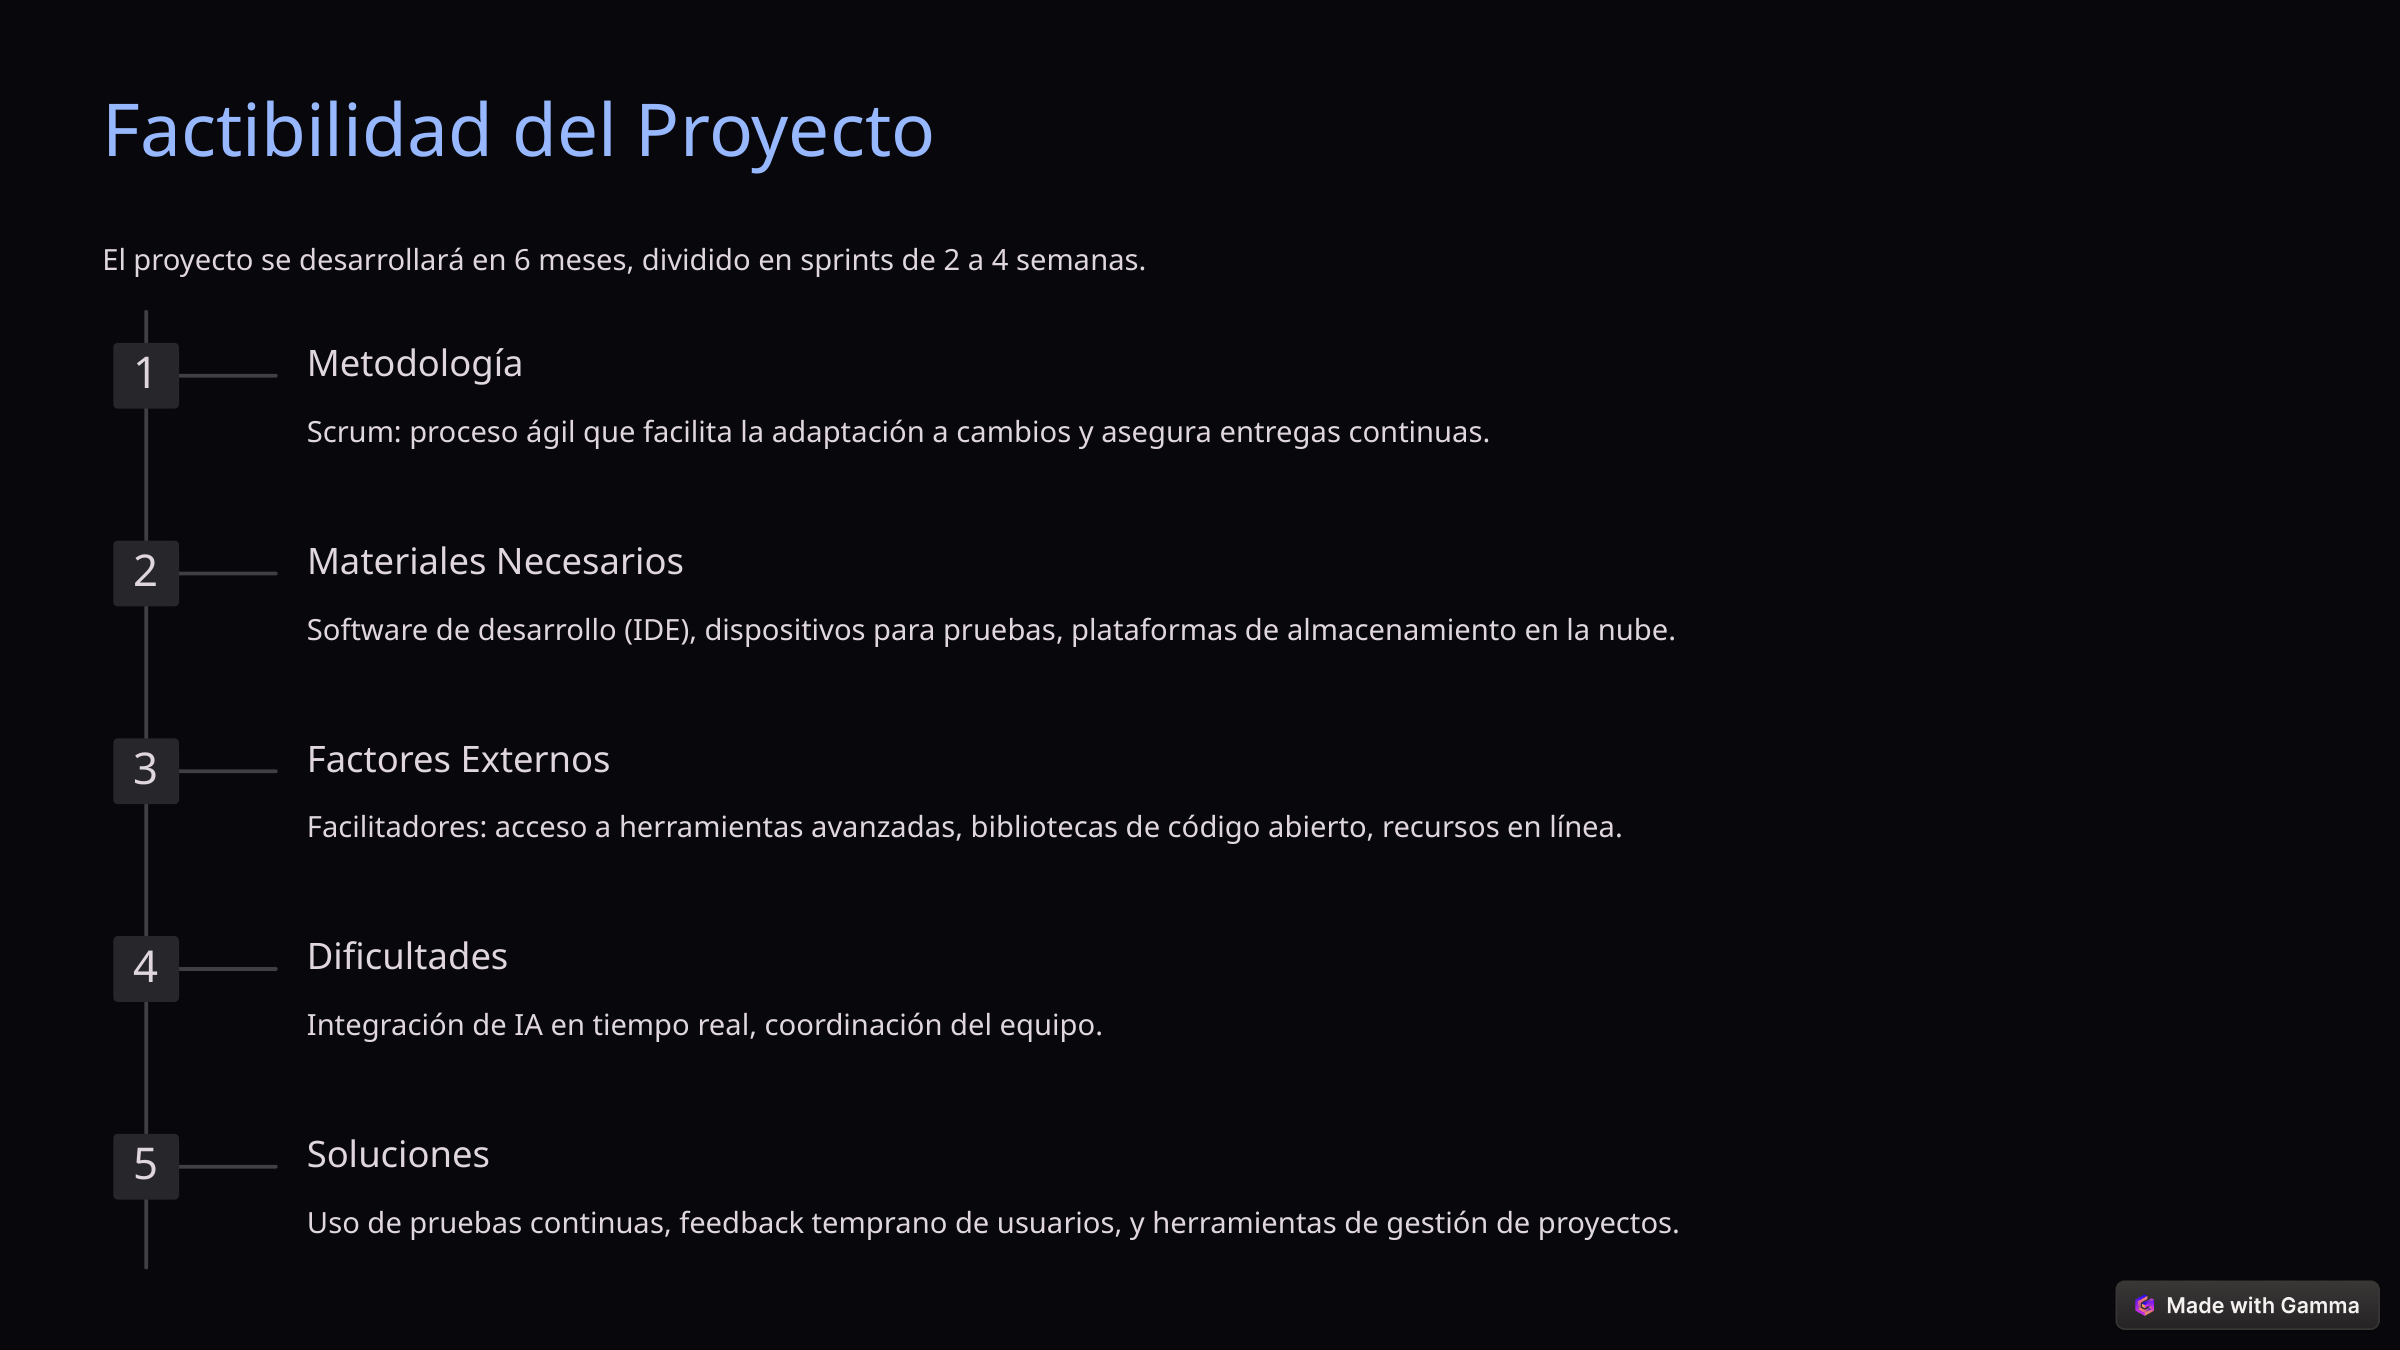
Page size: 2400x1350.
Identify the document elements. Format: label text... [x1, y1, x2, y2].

text_box [144, 1200, 149, 1270]
text_box Facilitadores: acceso a herramientas avanzadas, bibliotecas de código abierto, recursos en línea. [306, 797, 2298, 845]
text_box Materiales Necesarios [307, 536, 721, 583]
text_box [113, 936, 180, 1002]
text_box [180, 373, 278, 378]
text_box [180, 571, 278, 576]
text_box [180, 1164, 278, 1169]
text_box Soluciones [306, 1130, 673, 1176]
text_box Dificultades [306, 932, 673, 979]
text_box [180, 967, 278, 971]
text_box [113, 540, 180, 607]
text_box [144, 309, 149, 342]
text_box [113, 738, 180, 805]
text_box Software de desarrollo (IDE), dispositivos para pruebas, plataformas de almacenamiento en la nube. [306, 600, 2298, 647]
text_box [180, 769, 278, 774]
text_box [144, 409, 149, 540]
text_box [144, 1002, 149, 1133]
text_box 1 [136, 353, 156, 398]
text_box Uso de pruebas continuas, feedback temprano de usuarios, y herramientas de gestión de proyectos. [306, 1193, 2298, 1241]
text_box 4 [131, 947, 161, 991]
text_box [113, 1133, 180, 1200]
text_box Factores Externos [306, 734, 673, 781]
text_box Factibilidad del Proyecto [102, 80, 1033, 172]
text_box [144, 805, 149, 936]
text_box Scrum: proceso ágil que facilita la adaptación a cambios y asegura entregas continuas. [306, 402, 2298, 450]
text_box 2 [132, 551, 160, 596]
text_box [113, 342, 180, 409]
text_box 5 [132, 1144, 160, 1189]
text_box Integración de IA en tiempo real, coordinación del equipo. [306, 995, 2298, 1043]
text_box 3 [132, 749, 160, 794]
text_box Metodología [306, 339, 673, 385]
picture [2106, 1271, 2389, 1339]
text_box El proyecto se desarrollará en 6 meses, dividido en sprints de 2 a 4 semanas. [102, 230, 2298, 278]
text_box [144, 607, 149, 738]
